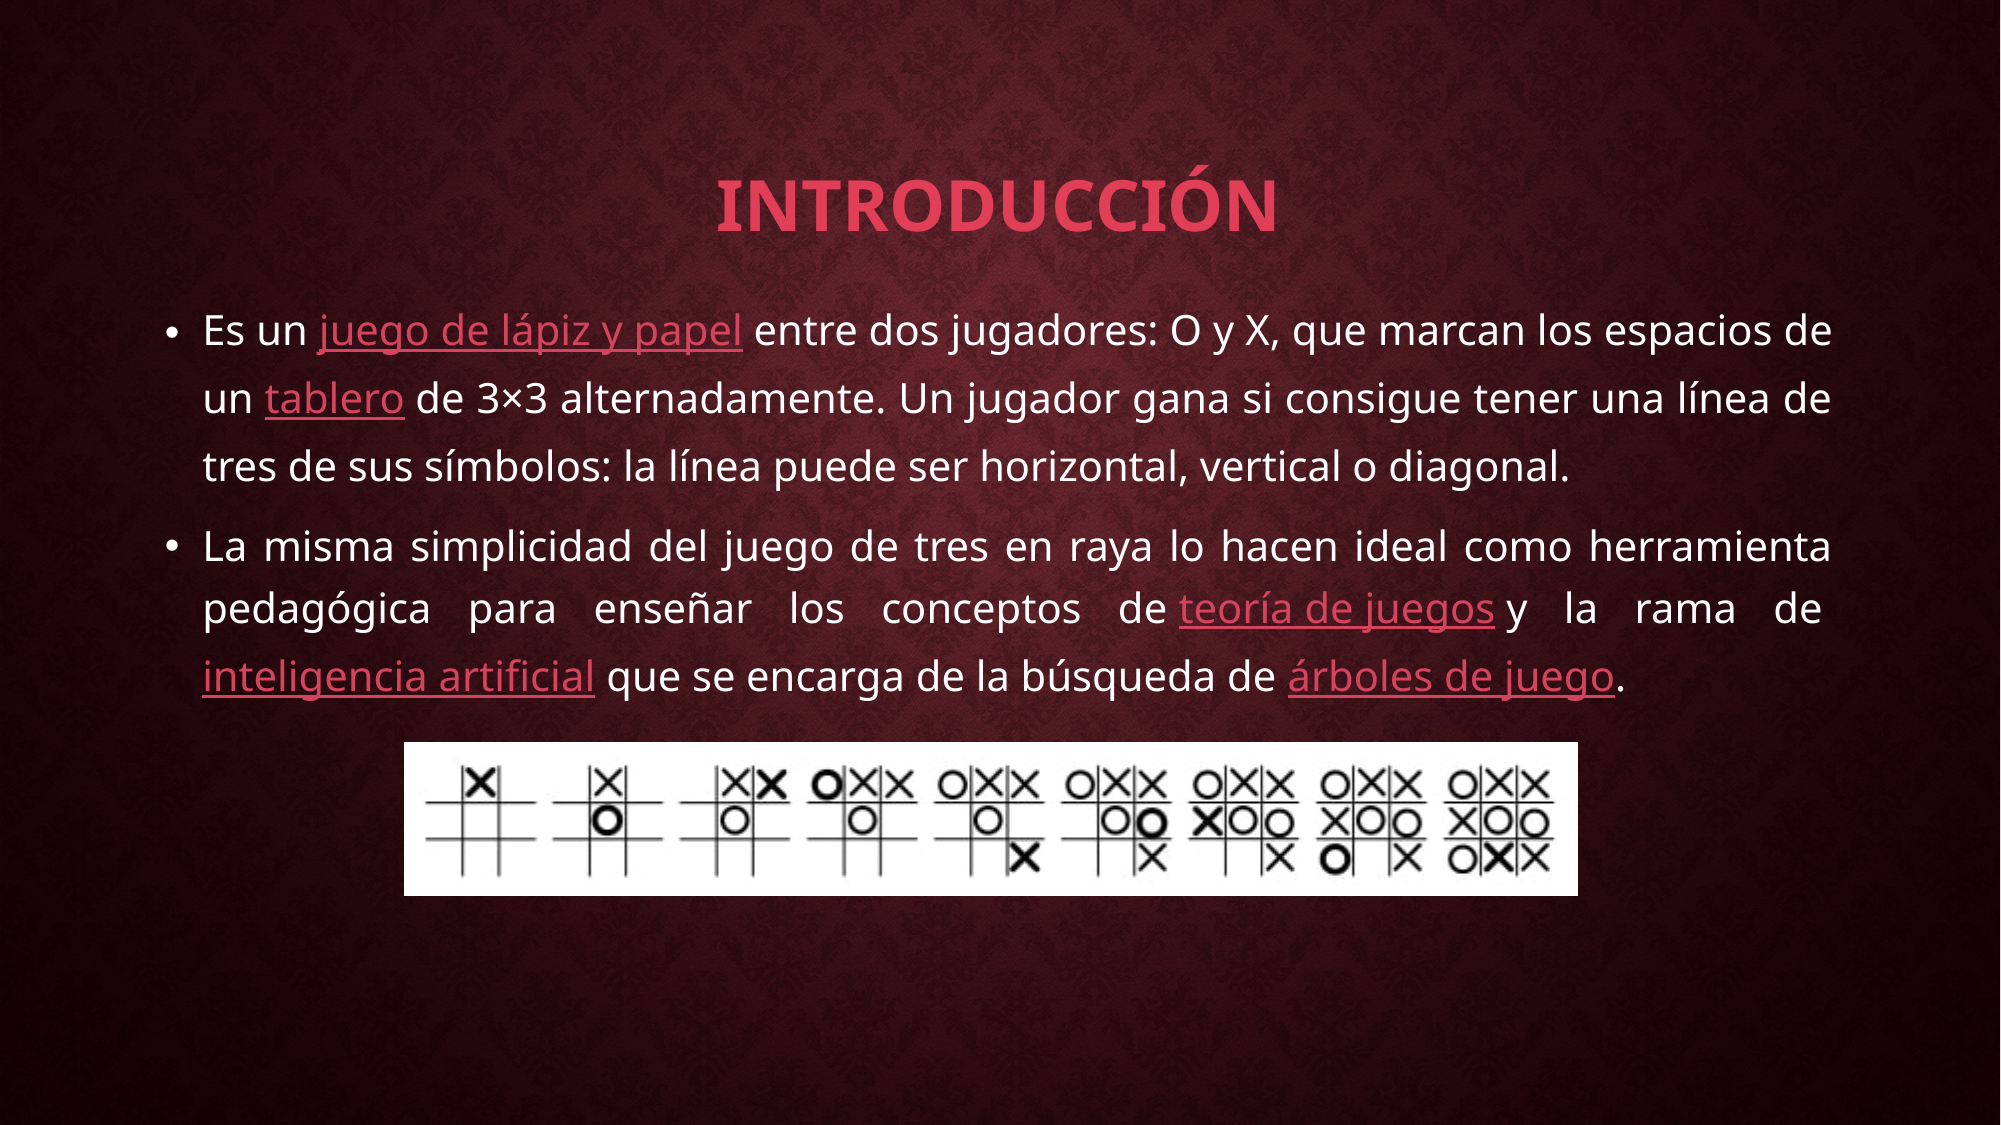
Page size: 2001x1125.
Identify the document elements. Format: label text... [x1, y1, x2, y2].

picture [404, 741, 1579, 897]
list Es un juego de lápiz y papel entre dos jugadores: O y X, que marcan los espacios de un tablero de 3×3 alternadamente. Un jugador gana si consigue tener una línea de tres de sus símbolos: la línea puede ser horizontal, vertical o diagonal. La misma simplicidad del juego de tres en raya lo hacen ideal como herramienta pedagógica para enseñar los conceptos de teoría de juegos y la rama de inteligencia artificial que se encarga de la búsqueda de árboles de juego. [149, 285, 1849, 1055]
title Introducción [149, 99, 1849, 285]
